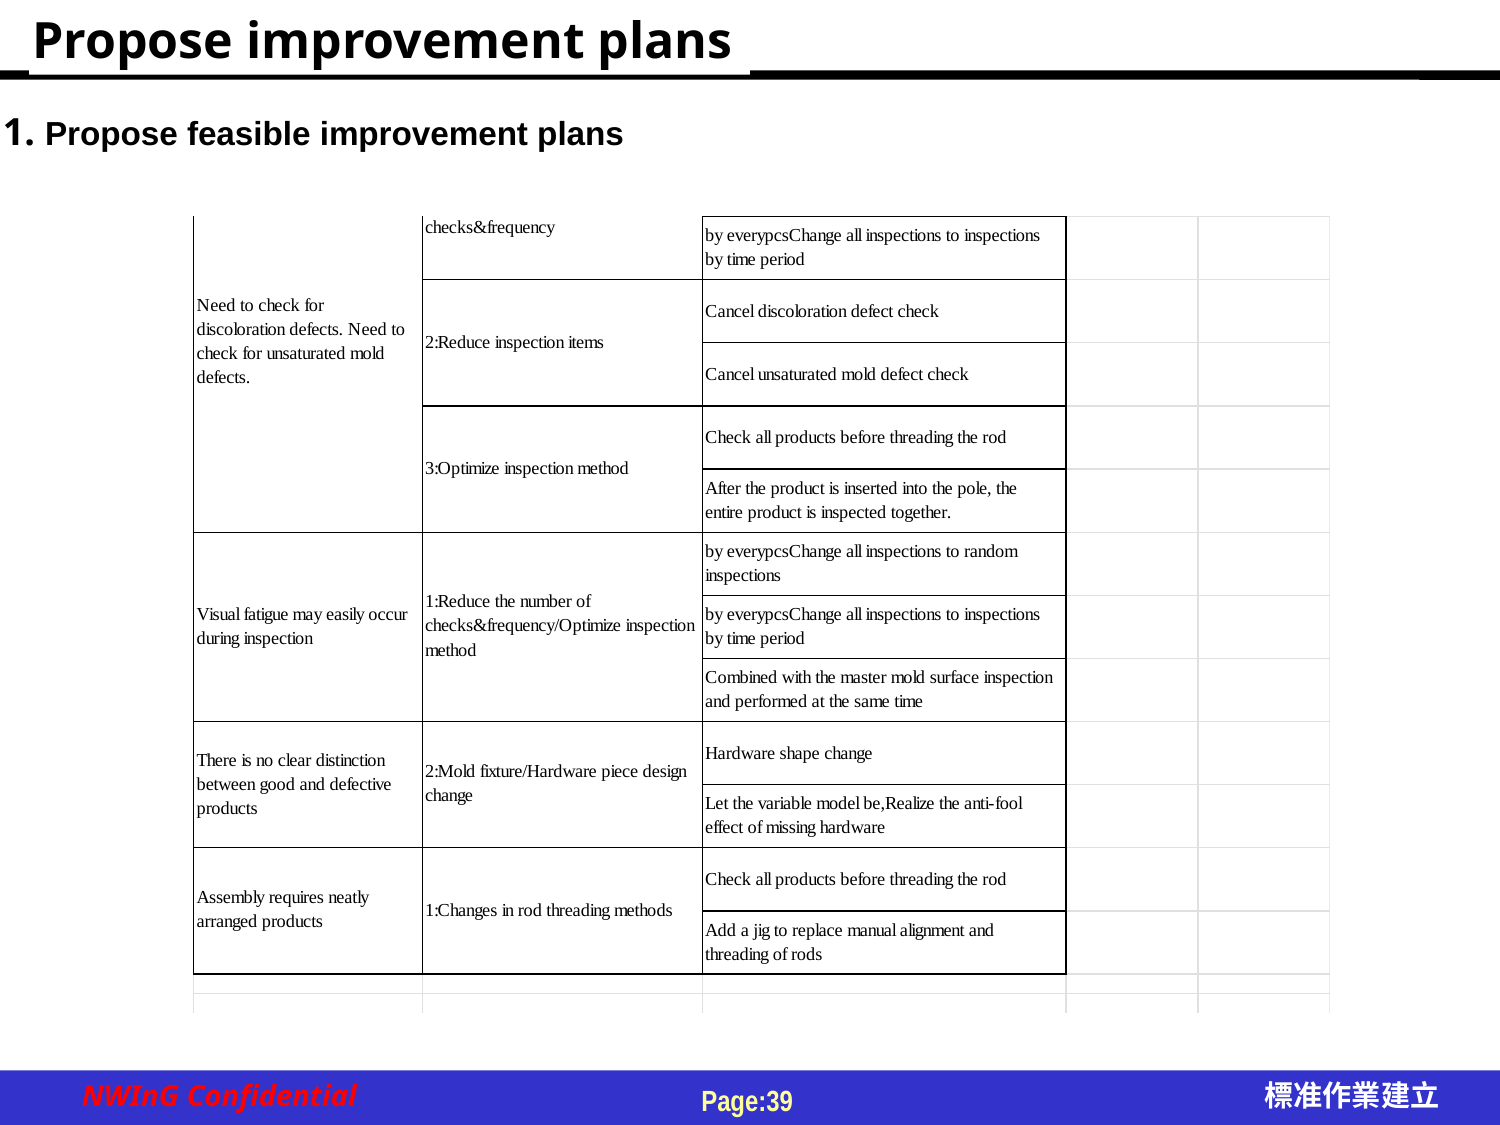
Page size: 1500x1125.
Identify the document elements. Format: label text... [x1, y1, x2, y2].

text_box 1. Propose feasible improvement plans [0, 112, 828, 159]
text_box Propose improvement plans [29, 18, 750, 75]
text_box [192, 215, 1332, 1015]
